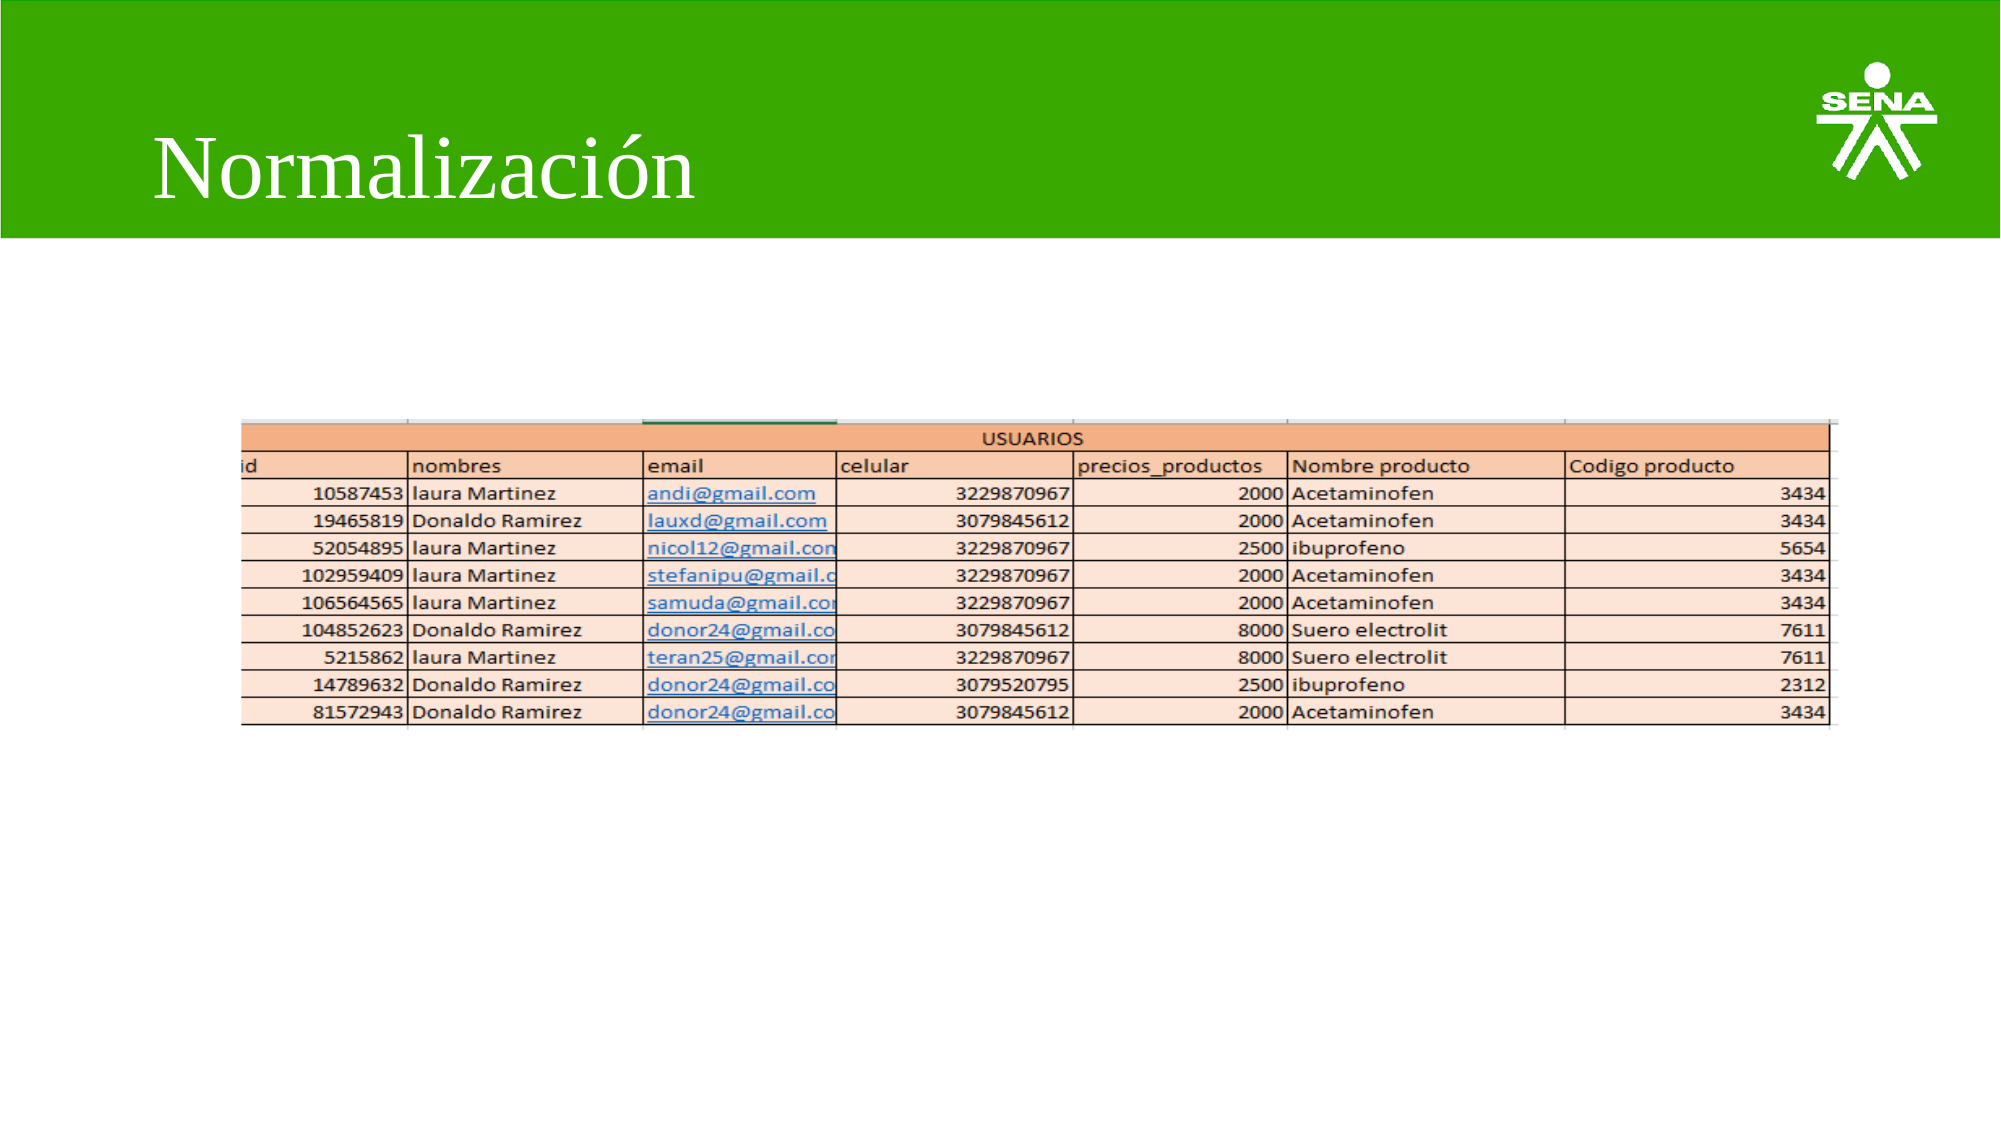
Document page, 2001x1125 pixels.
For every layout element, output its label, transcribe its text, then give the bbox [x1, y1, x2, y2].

picture [0, 0, 2001, 1125]
title Normalización [137, 59, 1863, 278]
